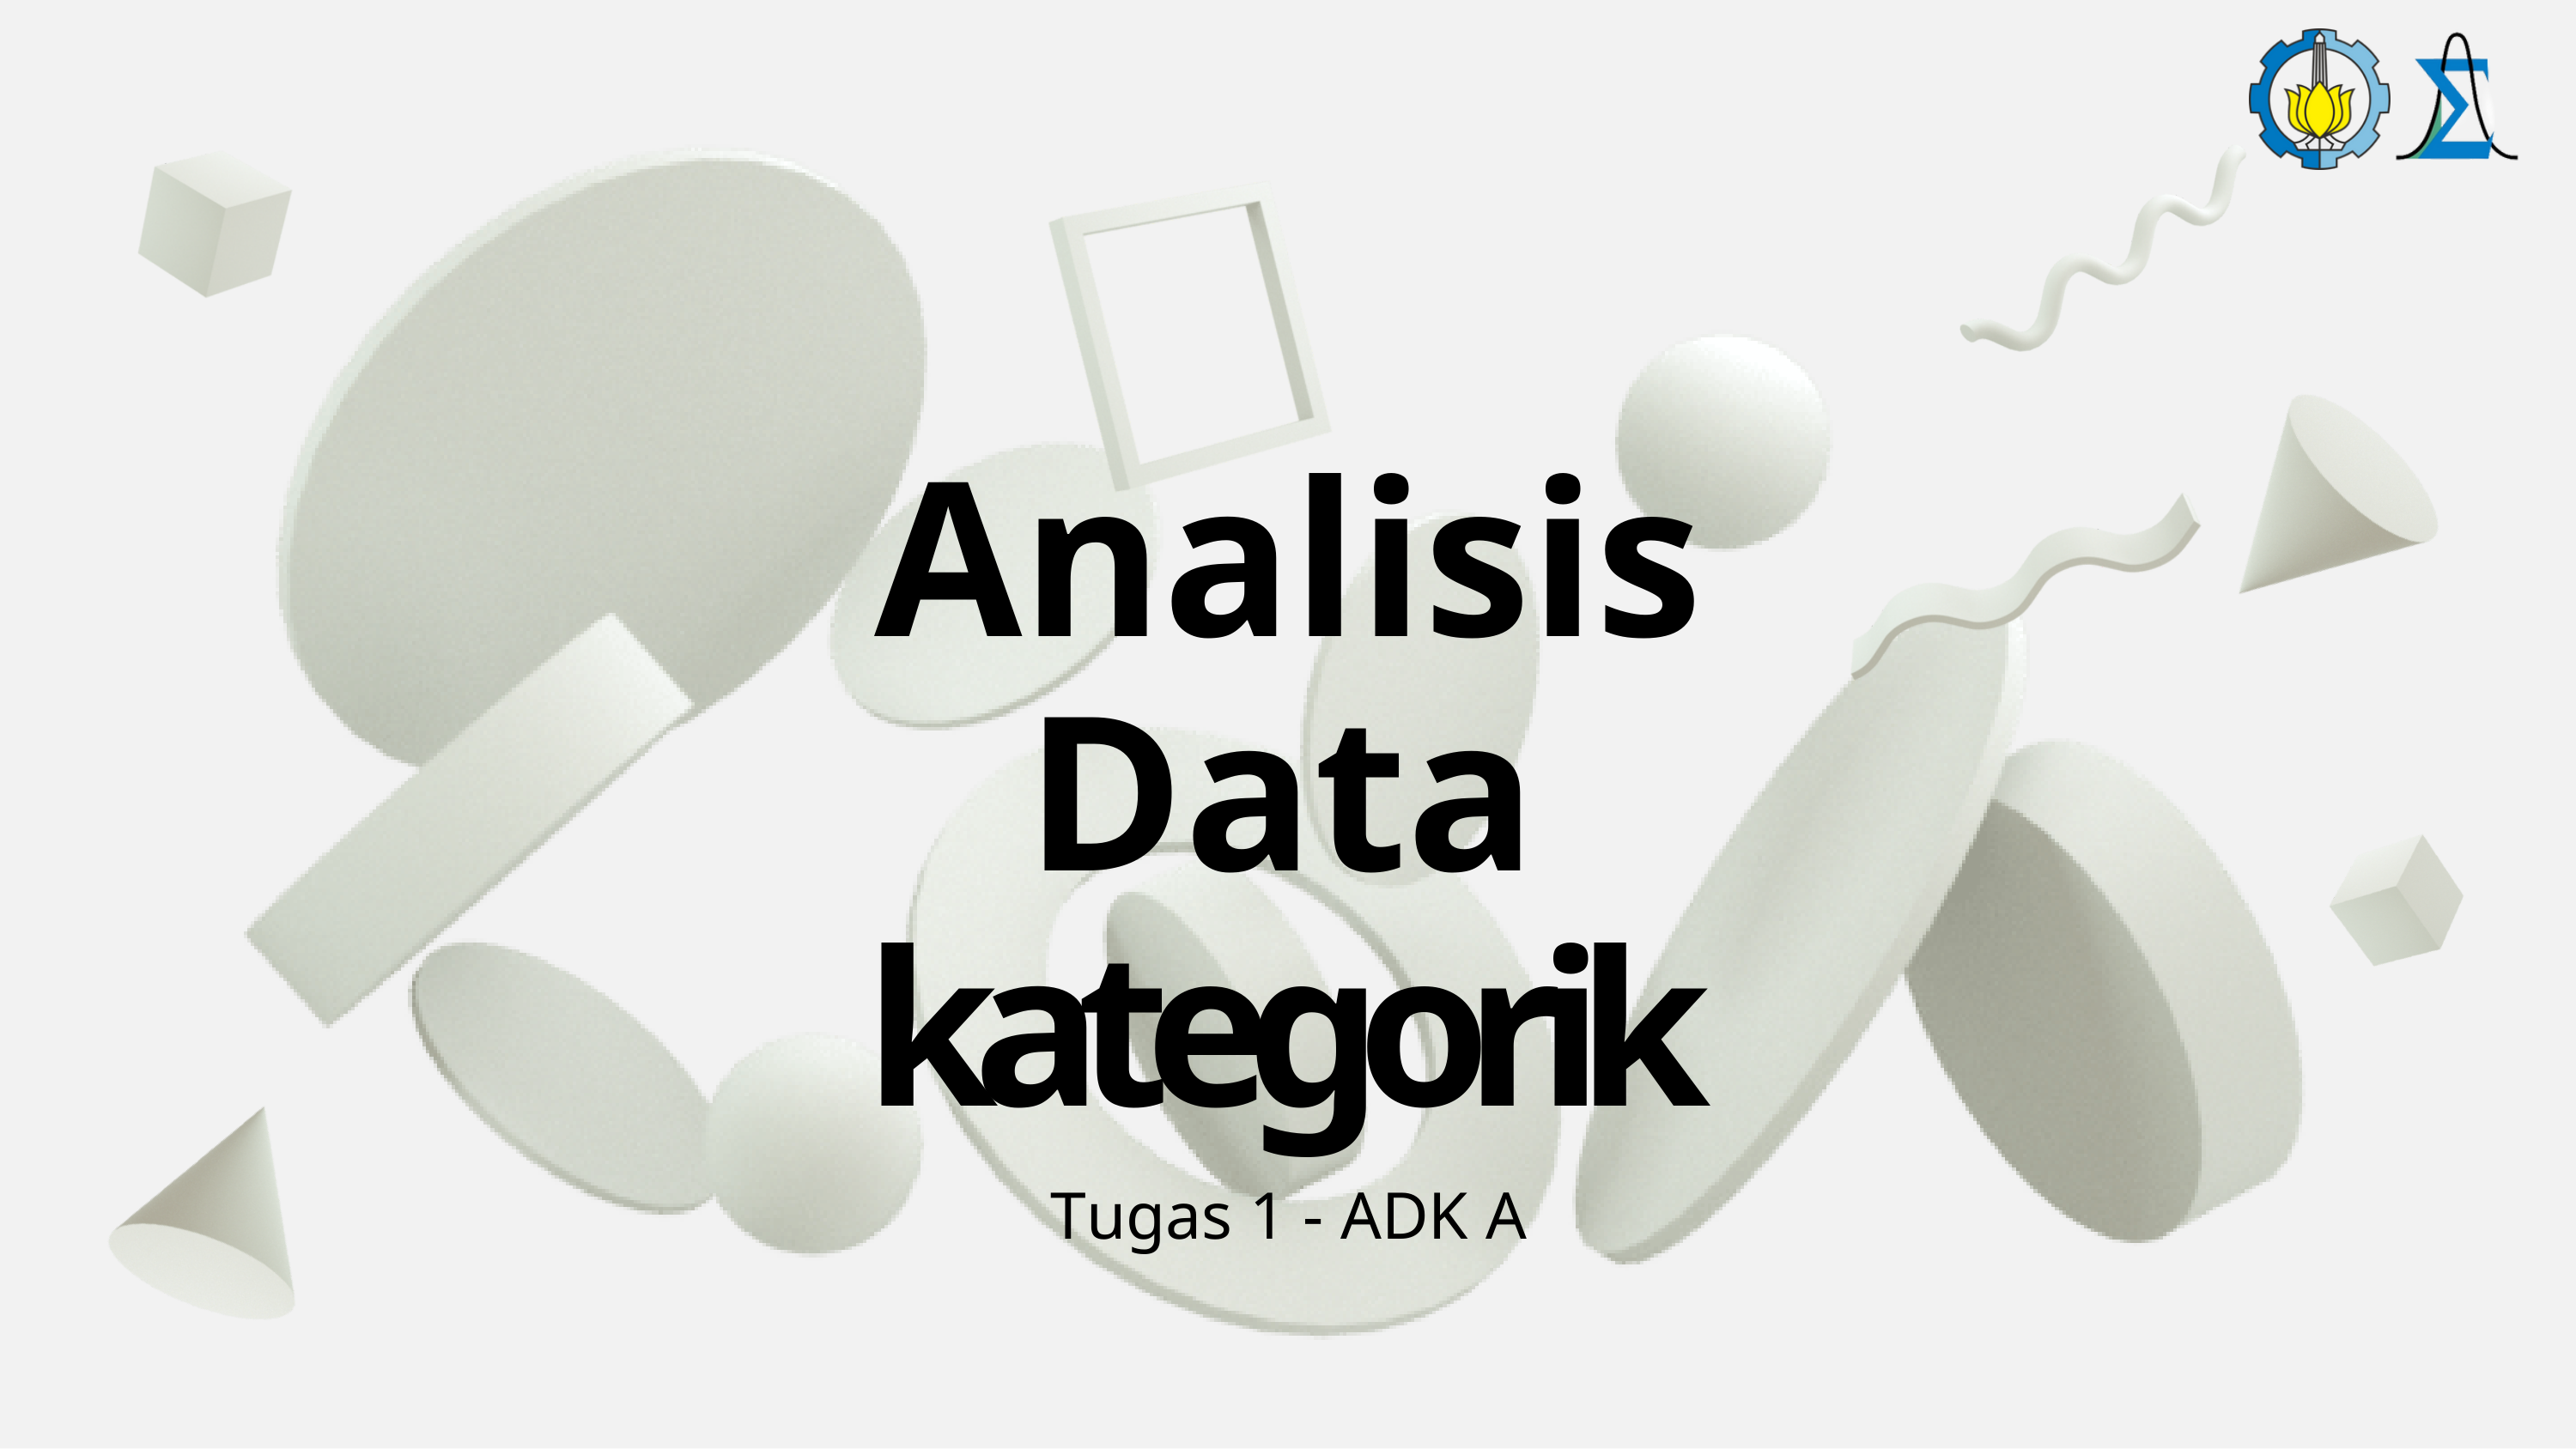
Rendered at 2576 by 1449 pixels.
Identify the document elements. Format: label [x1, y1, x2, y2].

text_box [98, 26, 2525, 1372]
text_box [0, 0, 2576, 1449]
